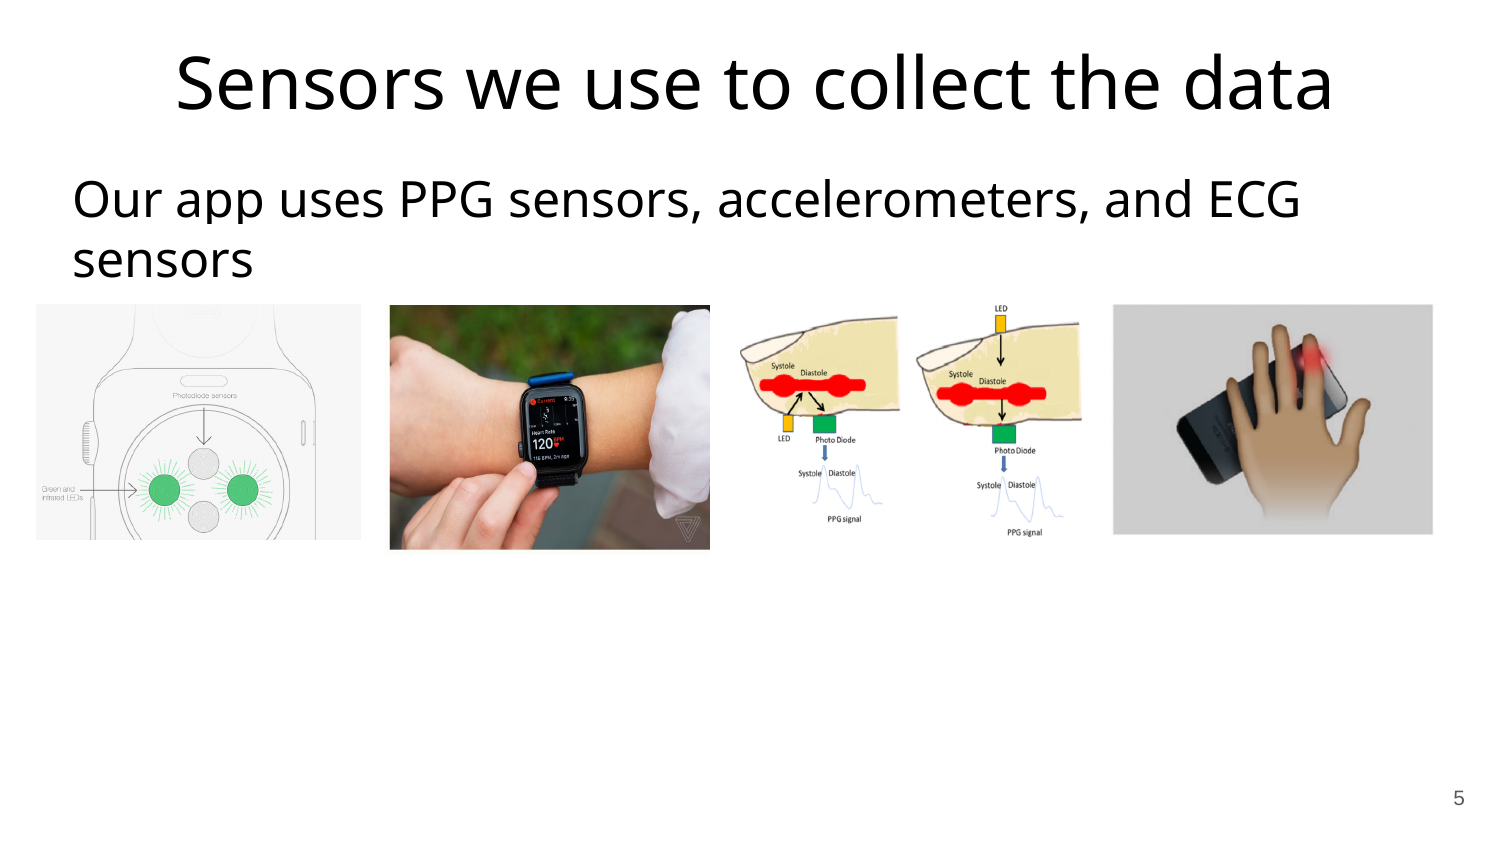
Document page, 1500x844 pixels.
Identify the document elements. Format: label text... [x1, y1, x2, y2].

picture [740, 304, 1089, 540]
picture [385, 304, 710, 555]
title Sensors we use to collect the data [57, 33, 1455, 140]
text_box Our app uses PPG sensors, accelerometers, and ECG sensors [57, 152, 1338, 252]
picture [1109, 304, 1435, 536]
picture [36, 304, 361, 540]
slide_number ‹#› [1389, 764, 1480, 830]
